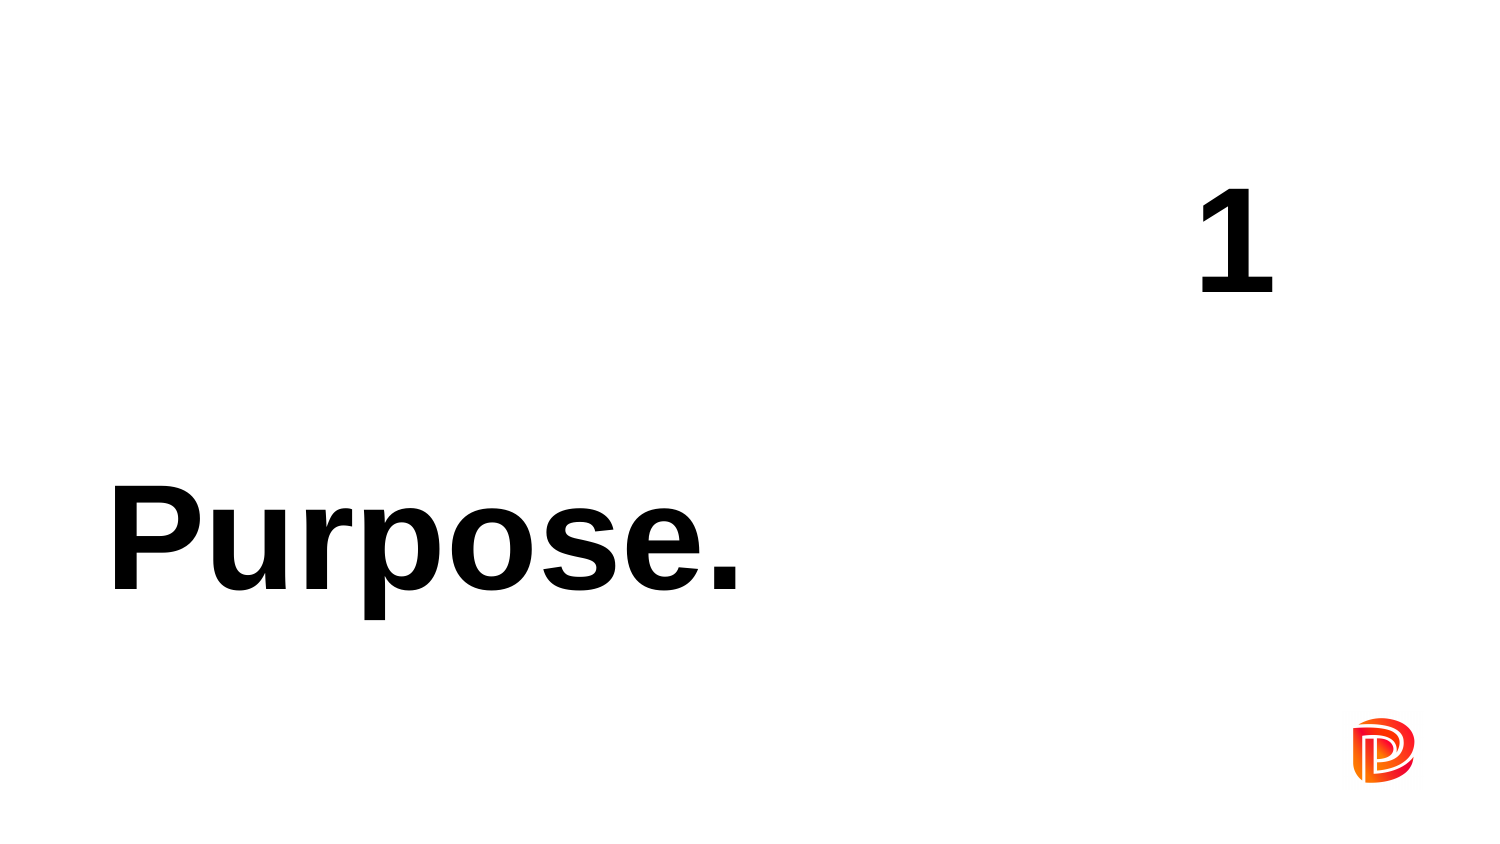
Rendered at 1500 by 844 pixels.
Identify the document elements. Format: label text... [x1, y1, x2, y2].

picture [1342, 711, 1424, 790]
text_box 1 [1178, 127, 1306, 324]
title Purpose. [90, 402, 1424, 635]
